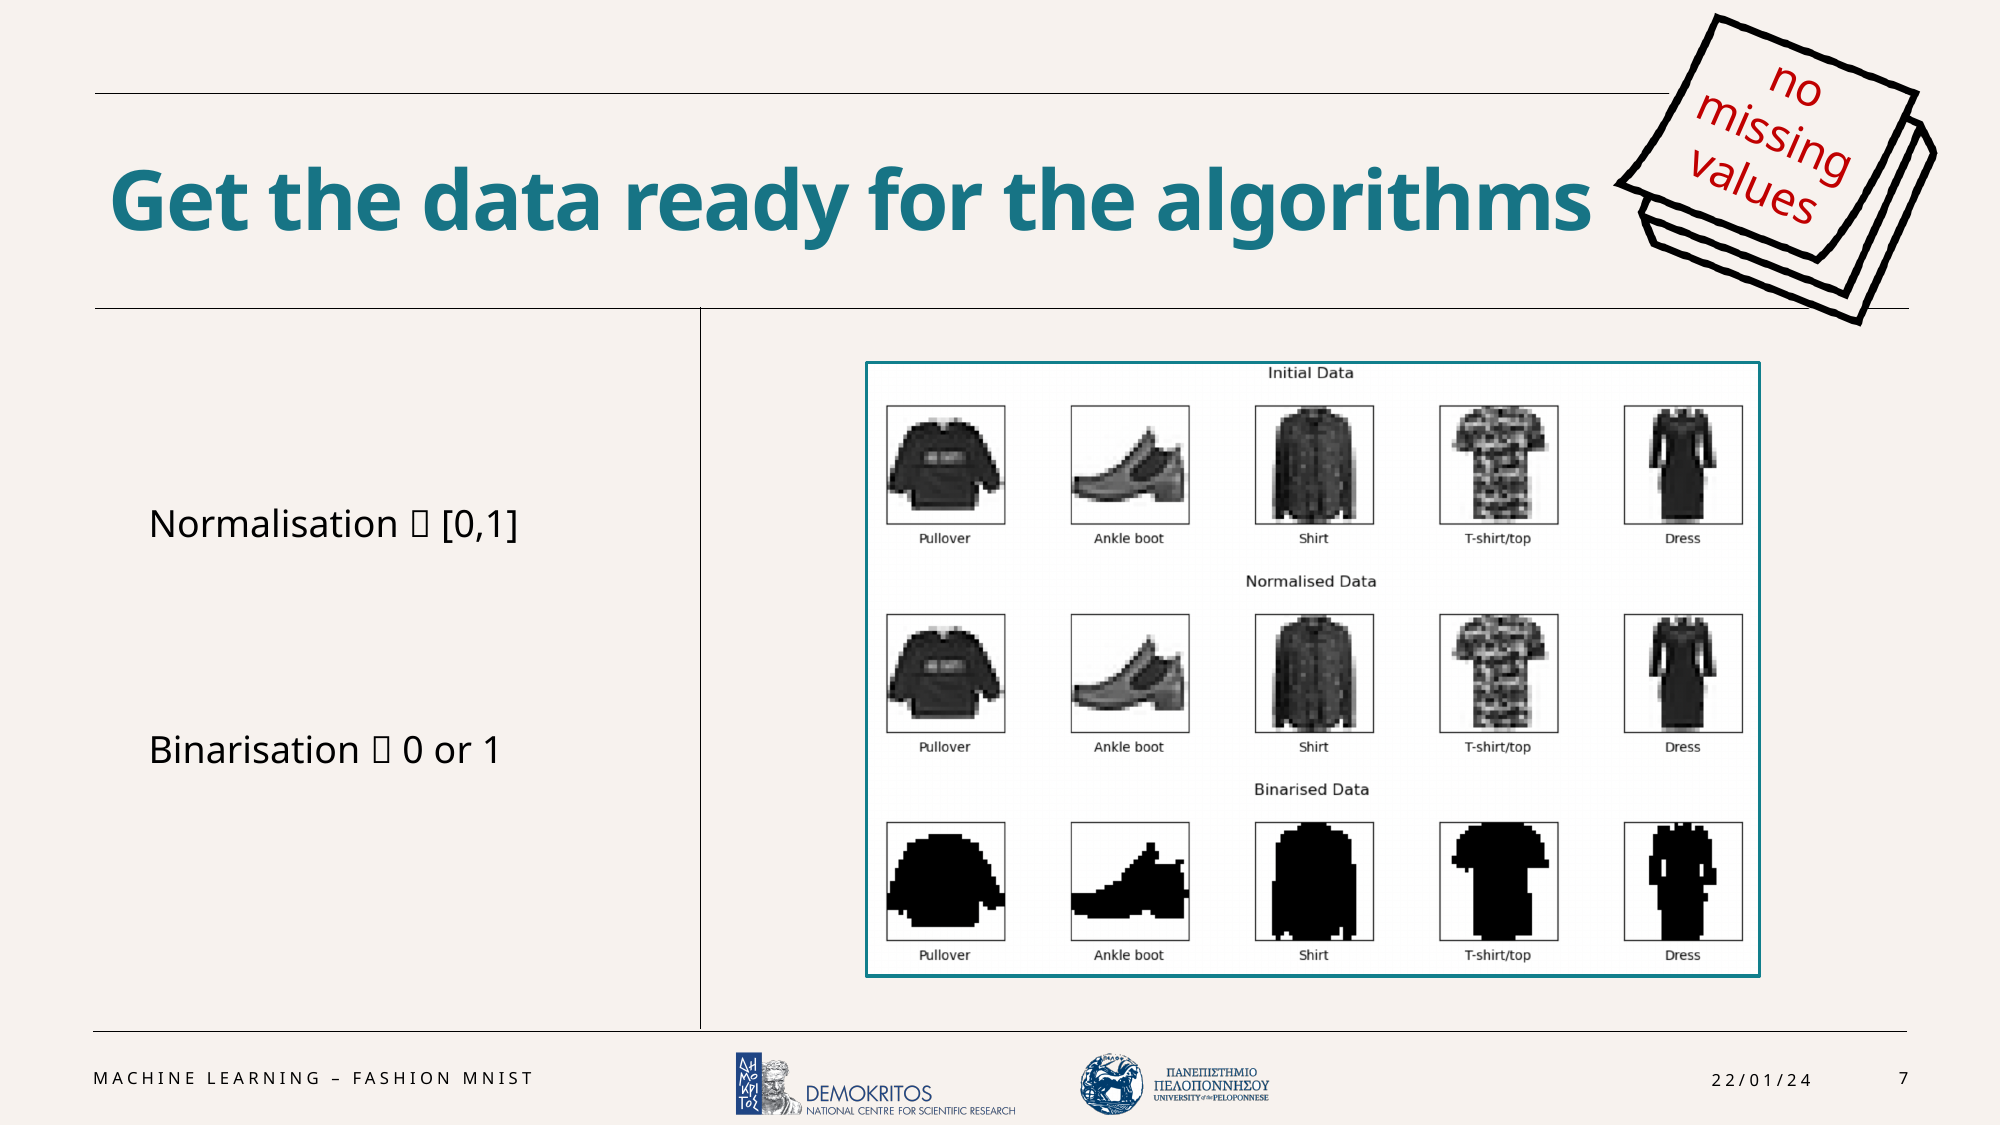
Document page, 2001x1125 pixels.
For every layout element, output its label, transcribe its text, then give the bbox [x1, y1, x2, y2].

title Get the data ready for the algorithms [93, 116, 1592, 290]
picture [729, 1049, 1031, 1118]
picture [1077, 1049, 1271, 1118]
slide_number 7 [1825, 1049, 1924, 1110]
text_box Binarisation  0 or 1 [133, 718, 615, 779]
text_box Normalisation  [0,1] [133, 492, 615, 553]
footer Machine learning – fashion mnist [78, 1049, 562, 1110]
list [867, 363, 1758, 975]
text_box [1592, 0, 1961, 341]
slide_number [1618, 1049, 1825, 1110]
